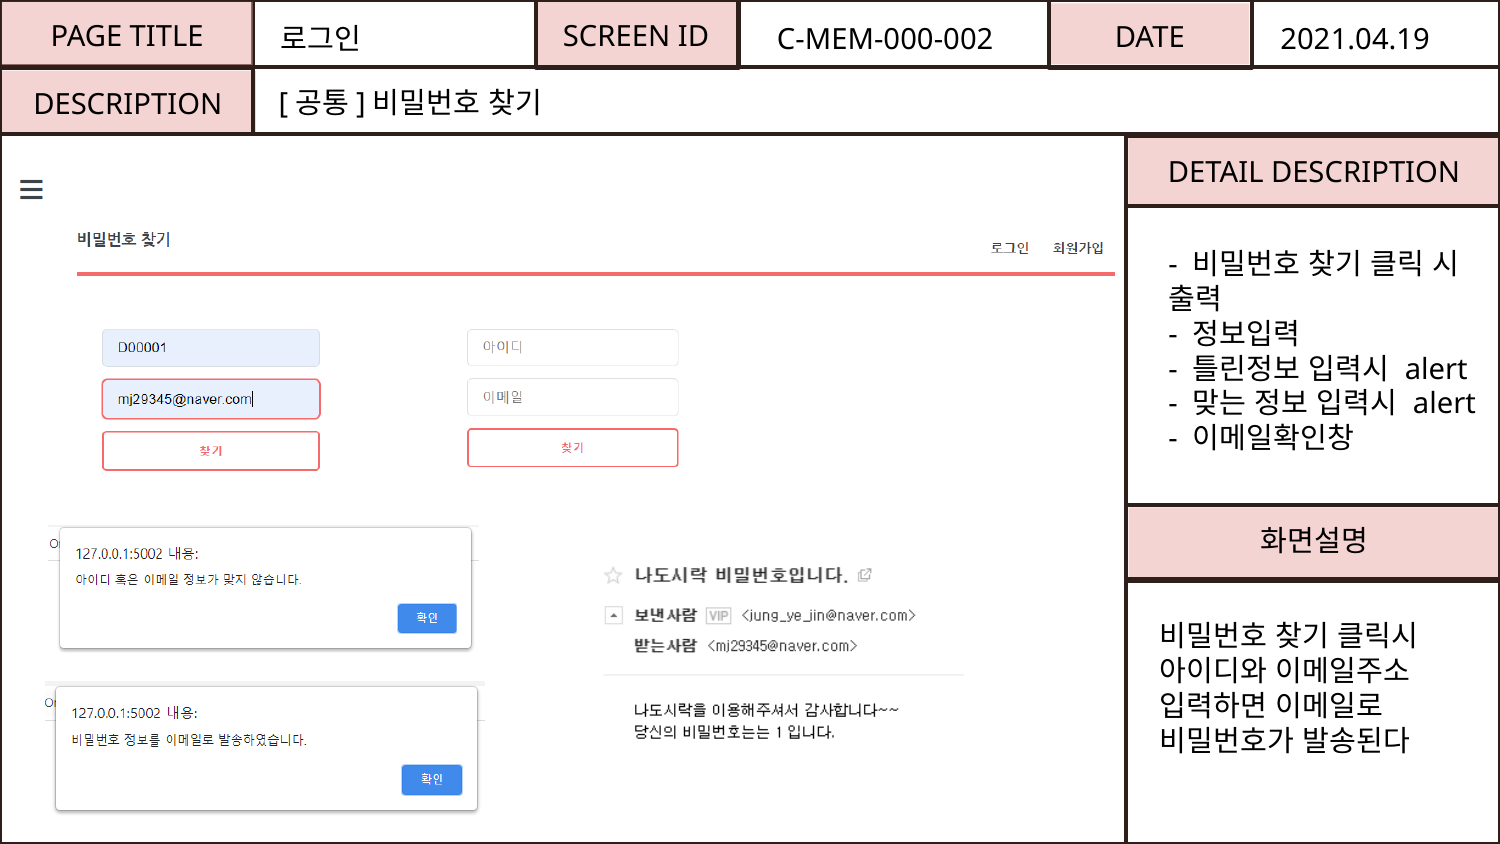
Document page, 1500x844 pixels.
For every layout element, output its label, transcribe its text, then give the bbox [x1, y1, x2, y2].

text_box [0, 0, 255, 70]
text_box PAGE TITLE [1, 1, 253, 65]
text_box [1124, 134, 1500, 204]
text_box [0, 136, 1124, 844]
picture [13, 167, 1120, 819]
text_box [534, 0, 741, 70]
text_box [1125, 204, 1500, 507]
text_box [255, 0, 534, 65]
text_box [1125, 507, 1500, 579]
text_box [1254, 0, 1500, 65]
text_box [0, 65, 1500, 136]
text_box [741, 0, 1047, 65]
text_box [1047, 0, 1254, 70]
text_box [1124, 579, 1500, 844]
